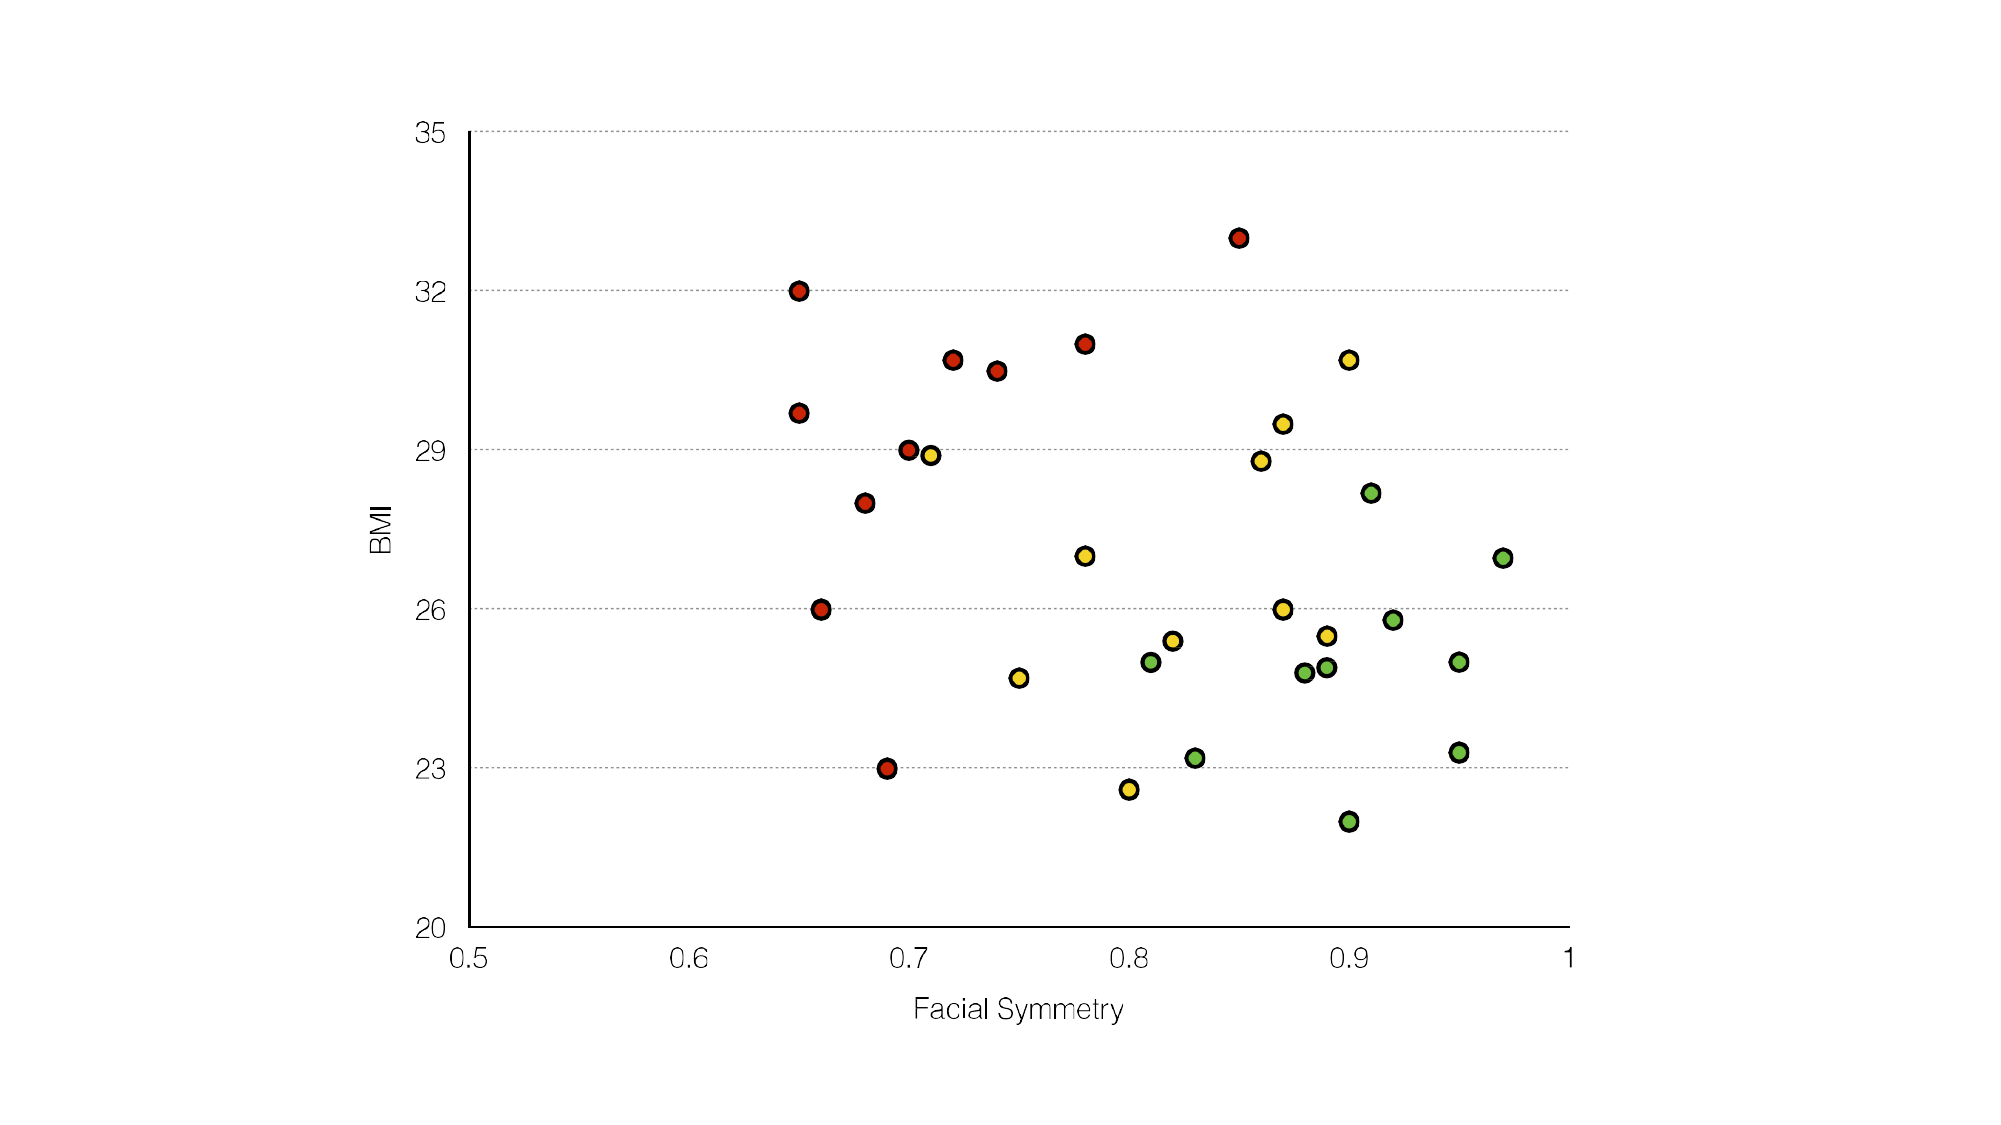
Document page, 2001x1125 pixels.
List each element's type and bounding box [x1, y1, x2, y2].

text_box [809, 598, 836, 621]
text_box [1294, 657, 1338, 684]
text_box [854, 492, 876, 514]
text_box [1338, 810, 1360, 833]
text_box [986, 360, 1008, 382]
text_box [786, 280, 813, 302]
text_box [1074, 545, 1096, 567]
text_box [1162, 630, 1184, 652]
text_box [416, 440, 430, 461]
text_box [670, 947, 684, 968]
text_box [914, 947, 928, 968]
text_box [431, 917, 445, 938]
text_box [473, 947, 487, 968]
text_box [1134, 947, 1148, 968]
text_box [431, 440, 445, 461]
text_box [1101, 1003, 1124, 1025]
text_box [693, 947, 708, 968]
text_box [894, 439, 944, 467]
text_box [1316, 625, 1338, 647]
text_box [431, 122, 445, 143]
text_box [369, 537, 391, 553]
text_box [1077, 999, 1099, 1019]
text_box [1492, 547, 1514, 569]
text_box [369, 514, 391, 534]
text_box [416, 758, 445, 779]
text_box [942, 349, 964, 371]
text_box [872, 757, 898, 780]
text_box [1360, 482, 1382, 504]
text_box [788, 402, 810, 424]
text_box [1272, 413, 1294, 435]
text_box [1030, 1003, 1051, 1019]
text_box [416, 917, 430, 938]
text_box [1338, 349, 1360, 371]
text_box [1228, 227, 1250, 249]
text_box [1054, 1003, 1075, 1019]
text_box [416, 599, 430, 620]
text_box [915, 997, 960, 1019]
text_box [1382, 607, 1404, 631]
text_box [415, 121, 430, 143]
text_box [890, 947, 904, 968]
text_box [1448, 651, 1470, 674]
text_box [1184, 747, 1206, 769]
text_box [968, 1003, 983, 1019]
text_box [1564, 947, 1572, 968]
text_box [1330, 947, 1344, 968]
text_box [468, 130, 1570, 928]
text_box [415, 281, 430, 302]
text_box [1269, 598, 1296, 621]
text_box [1354, 947, 1368, 968]
text_box [1118, 778, 1140, 801]
text_box [1247, 448, 1273, 472]
text_box [431, 281, 446, 302]
text_box [450, 947, 464, 968]
text_box [1110, 947, 1124, 968]
text_box [1074, 333, 1096, 355]
text_box [1448, 741, 1470, 764]
text_box [998, 997, 1028, 1025]
text_box [1008, 667, 1030, 689]
text_box [1140, 651, 1162, 674]
text_box [431, 599, 445, 620]
